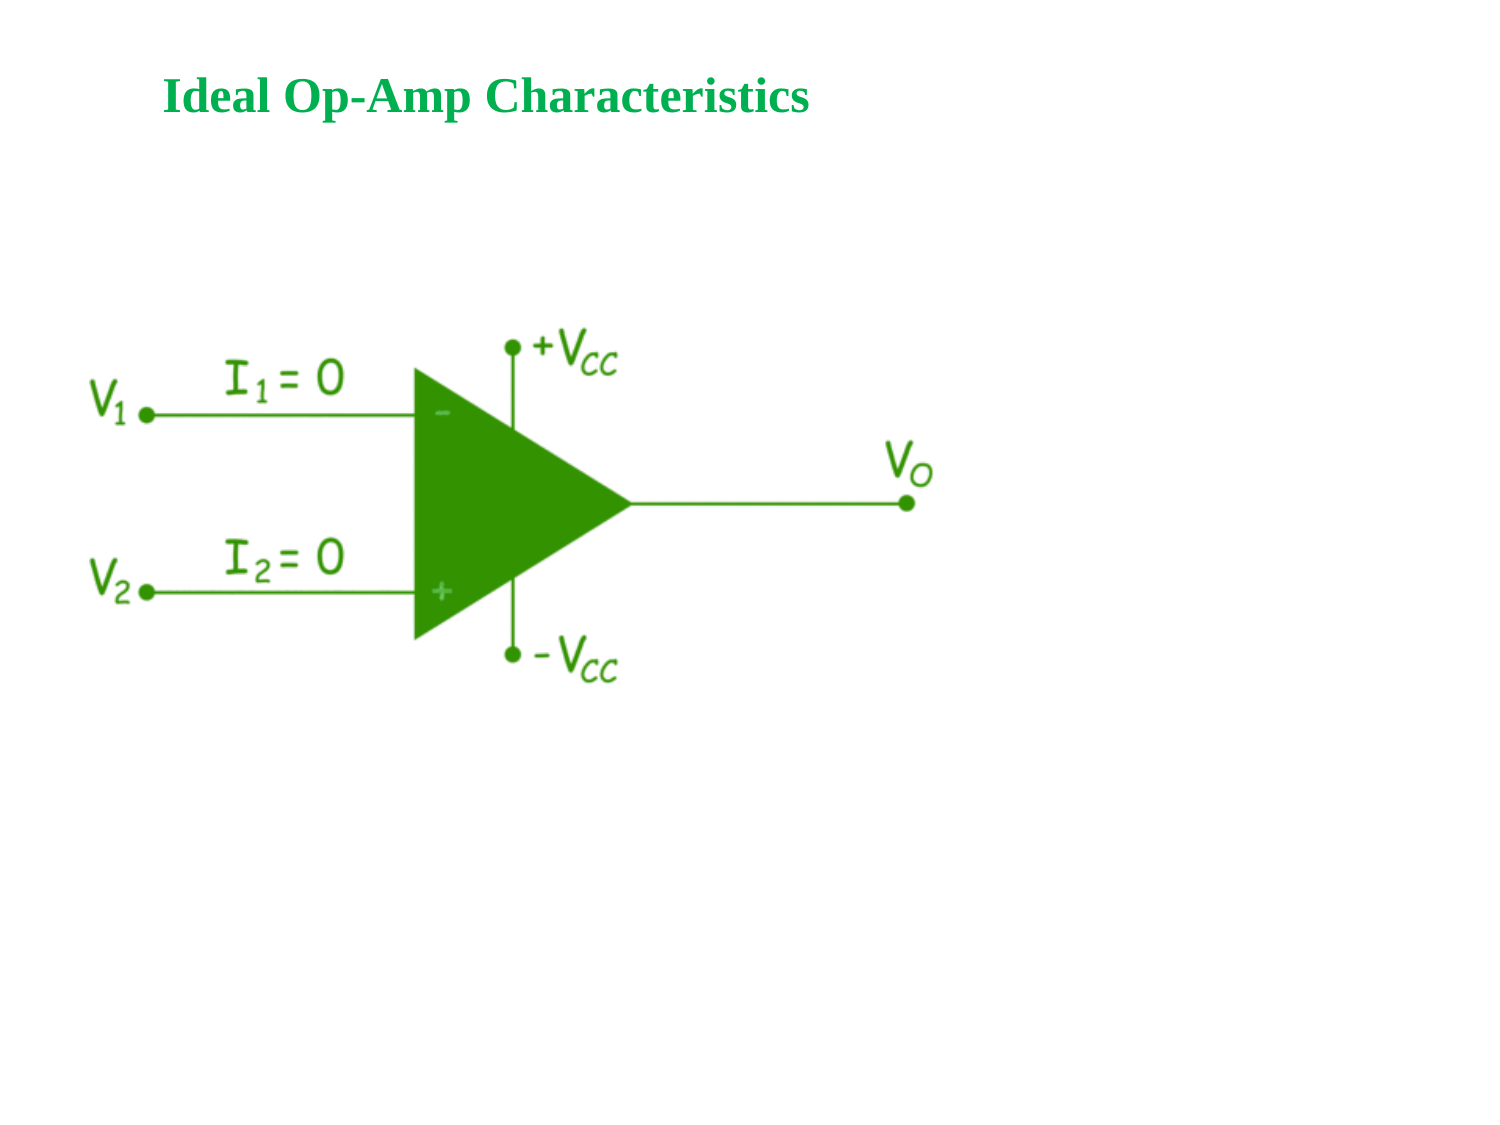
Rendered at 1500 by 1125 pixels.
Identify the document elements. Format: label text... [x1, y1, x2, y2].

picture [38, 243, 940, 751]
text_box Ideal Op-Amp Characteristics [147, 54, 1435, 130]
